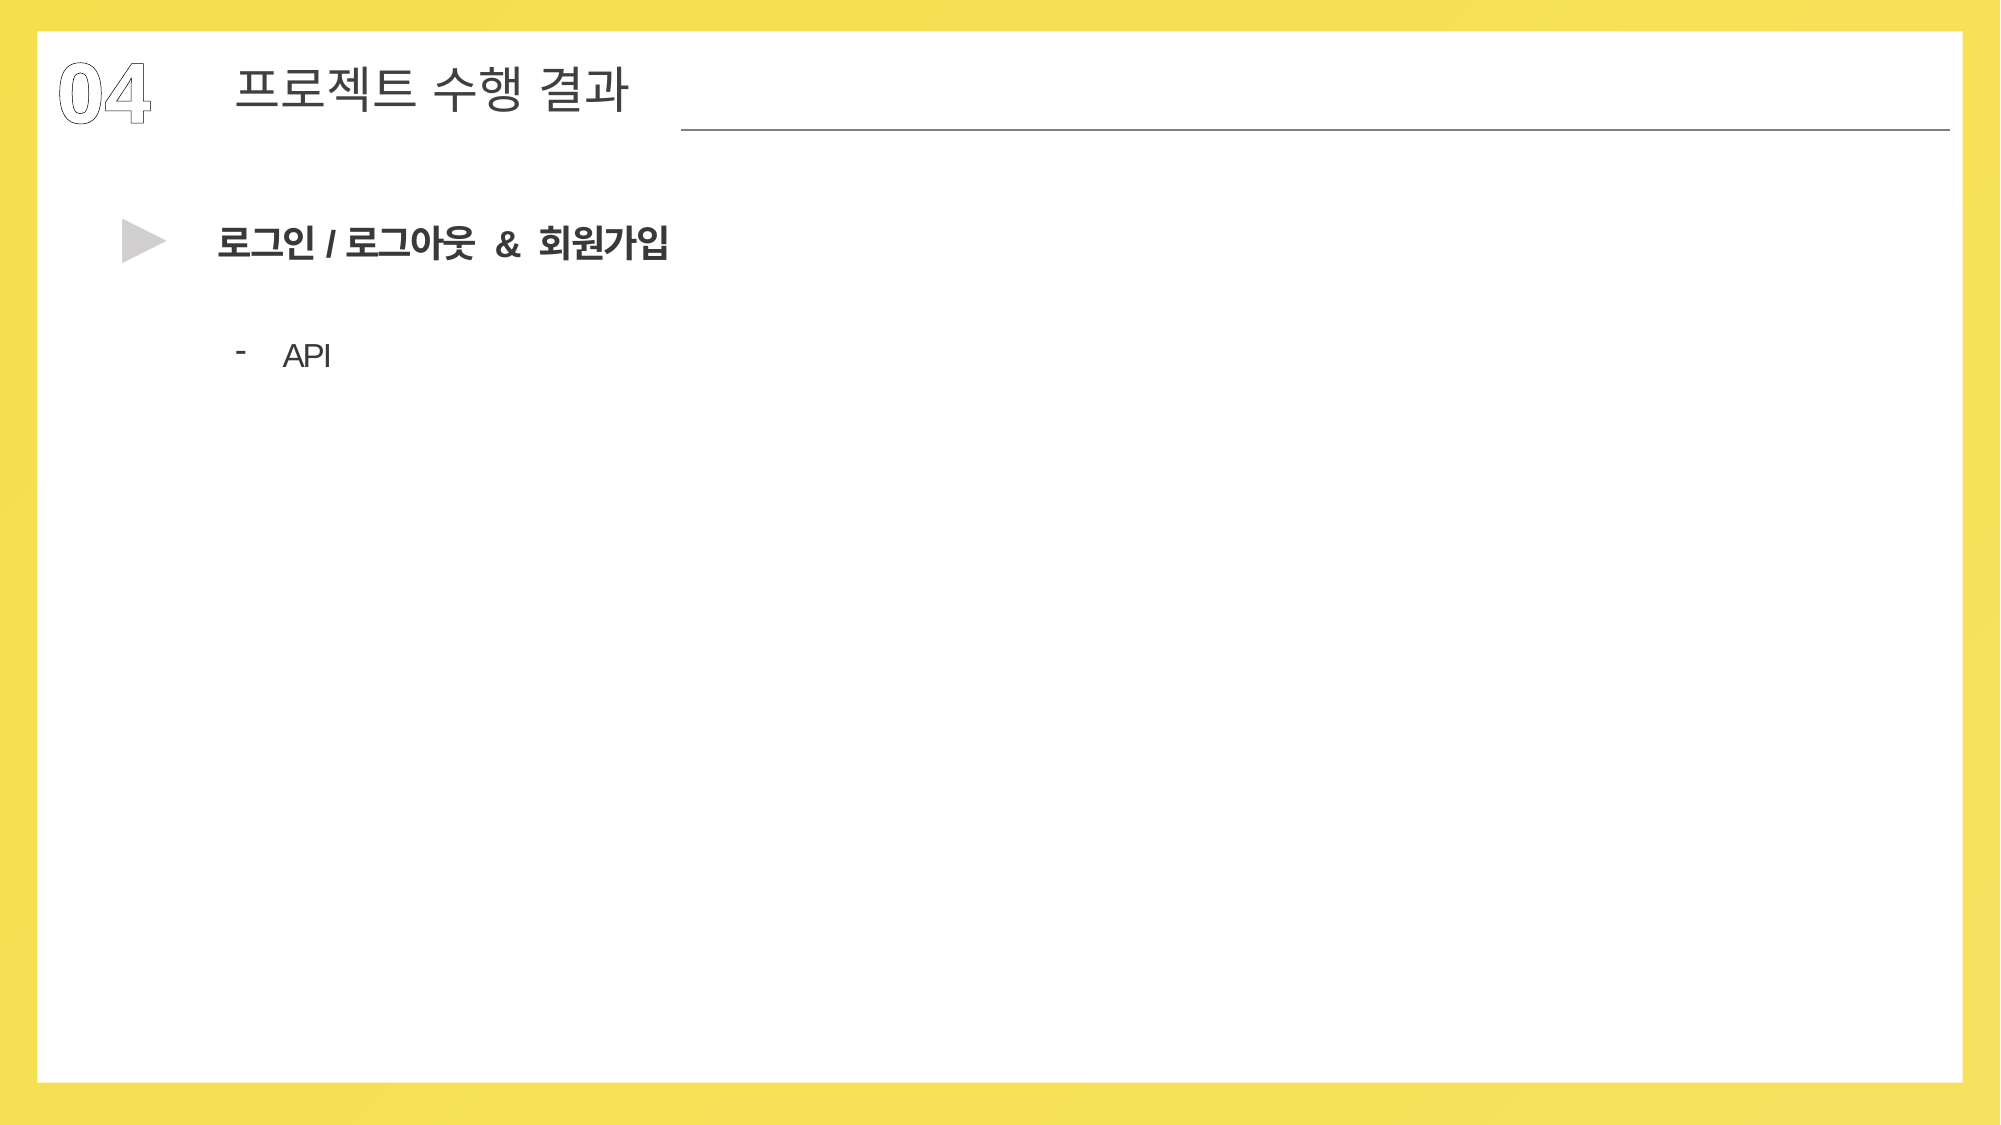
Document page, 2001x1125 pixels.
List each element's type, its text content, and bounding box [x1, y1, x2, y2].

text_box [36, 30, 1964, 1084]
text_box 프로젝트 수행 결과 [220, 51, 647, 127]
text_box ▶ [107, 190, 190, 276]
text_box 04 [41, 32, 233, 148]
text_box 로그인/로그아웃 & 회원가입 [202, 212, 1655, 273]
text_box API [220, 307, 1780, 442]
